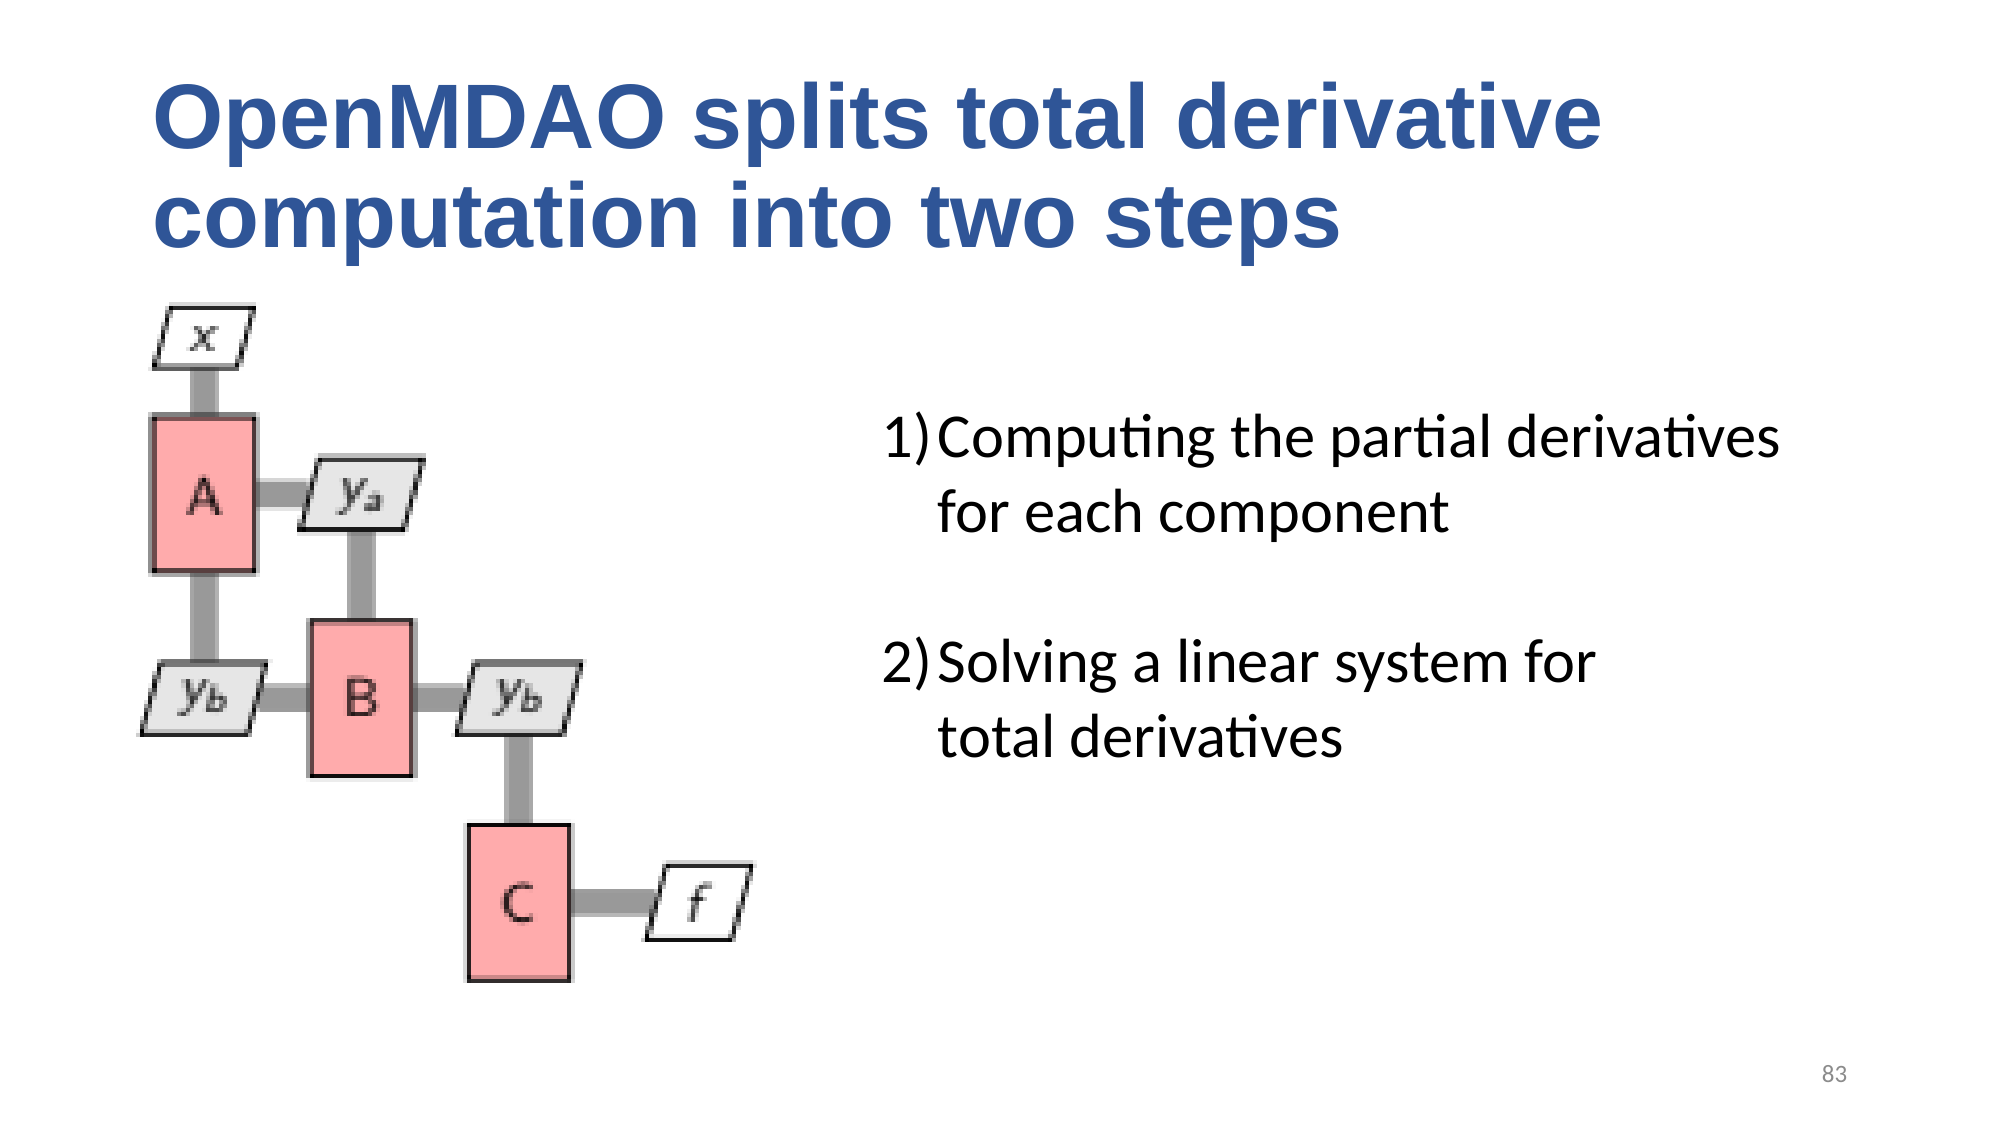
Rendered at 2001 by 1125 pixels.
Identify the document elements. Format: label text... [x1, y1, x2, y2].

title OpenMDAO splits total derivative computation into two steps [137, 59, 1863, 278]
slide_number 83 [1412, 1042, 1863, 1103]
text_box Computing the partial derivatives for each component Solving a linear system for total derivatives [866, 387, 1811, 848]
picture [95, 261, 791, 1066]
